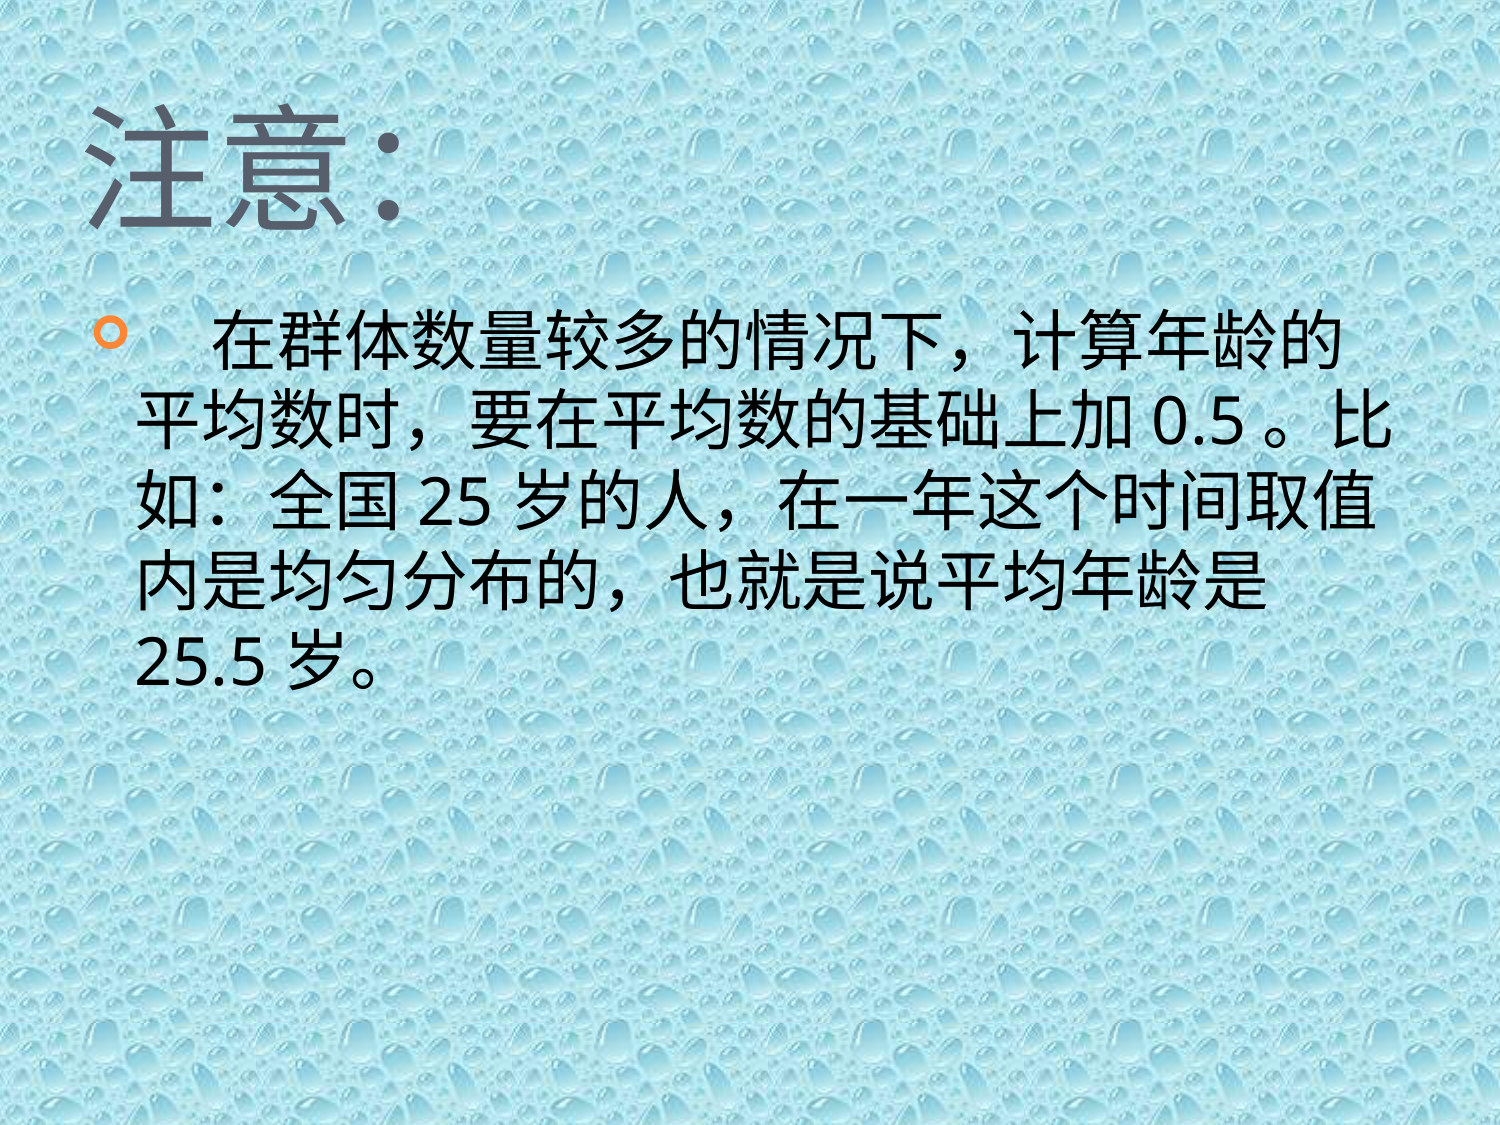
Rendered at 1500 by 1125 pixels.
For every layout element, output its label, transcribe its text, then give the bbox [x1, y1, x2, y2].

title 注意： [64, 77, 1416, 256]
list 在群体数量较多的情况下，计算年龄的平均数时，要在平均数的基础上加0.5。比如：全国25岁的人，在一年这个时间取值内是均匀分布的，也就是说平均年龄是25.5岁。 [74, 290, 1426, 1006]
picture [0, 0, 1500, 1125]
